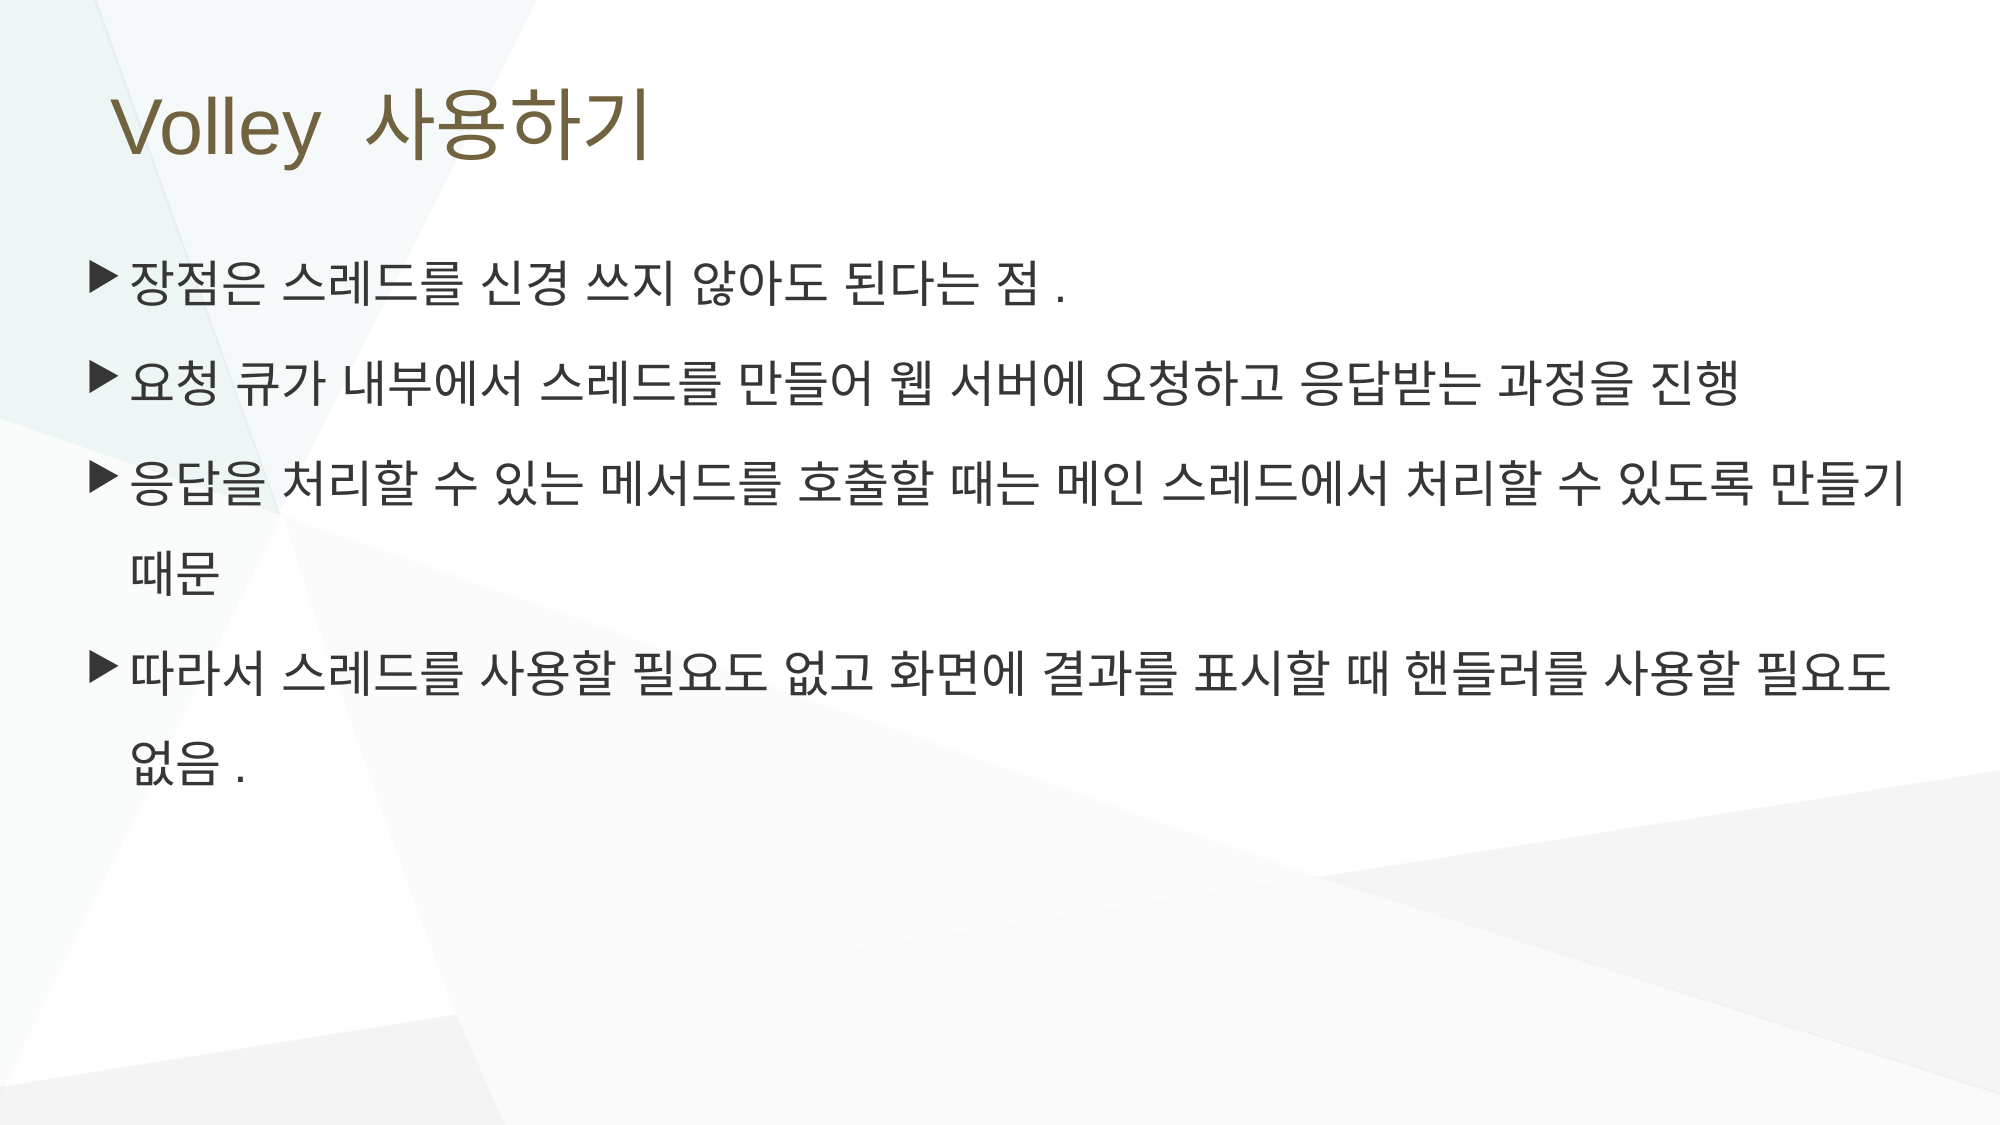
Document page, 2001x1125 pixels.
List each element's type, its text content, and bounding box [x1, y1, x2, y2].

list 장점은 스레드를 신경 쓰지 않아도 된다는 점. 요청 큐가 내부에서 스레드를 만들어 웹 서버에 요청하고 응답받는 과정을 진행 응답을 처리할 수 있는 메서드를 호출할 때는 메인 스레드에서 처리할 수 있도록 만들기 때문 따라서 스레드를 사용할 필요도 없고 화면에 결과를 표시할 때 핸들러를 사용할 필요도 없음. [70, 214, 1925, 1029]
text_box Volley 사용하기 [95, 45, 1950, 200]
